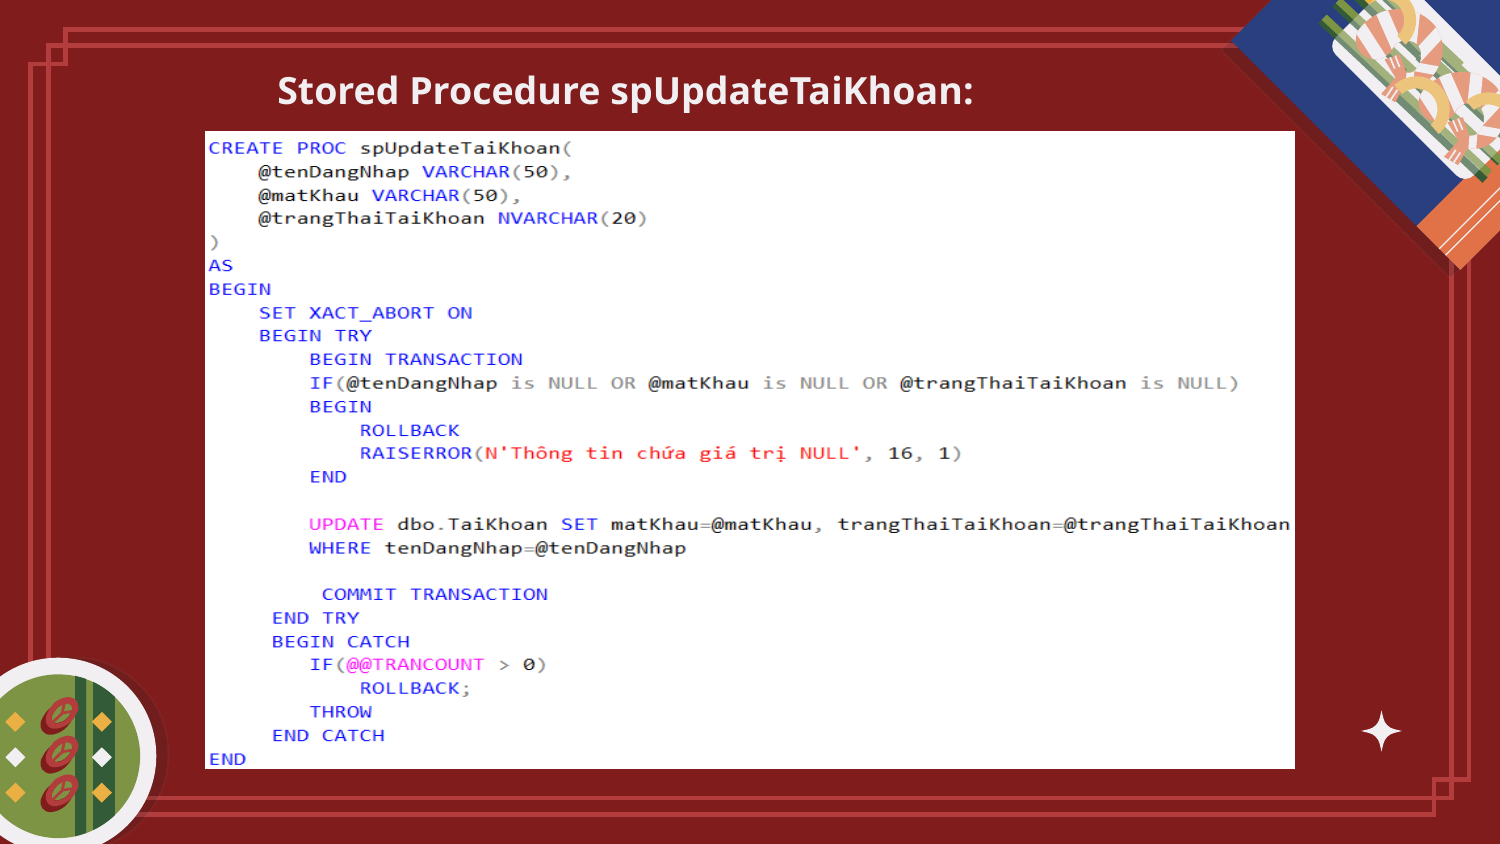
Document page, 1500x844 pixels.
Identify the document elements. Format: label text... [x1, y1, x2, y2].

picture [205, 131, 1295, 770]
title Stored Procedure spUpdateTaiKhoan: [205, 53, 1047, 126]
